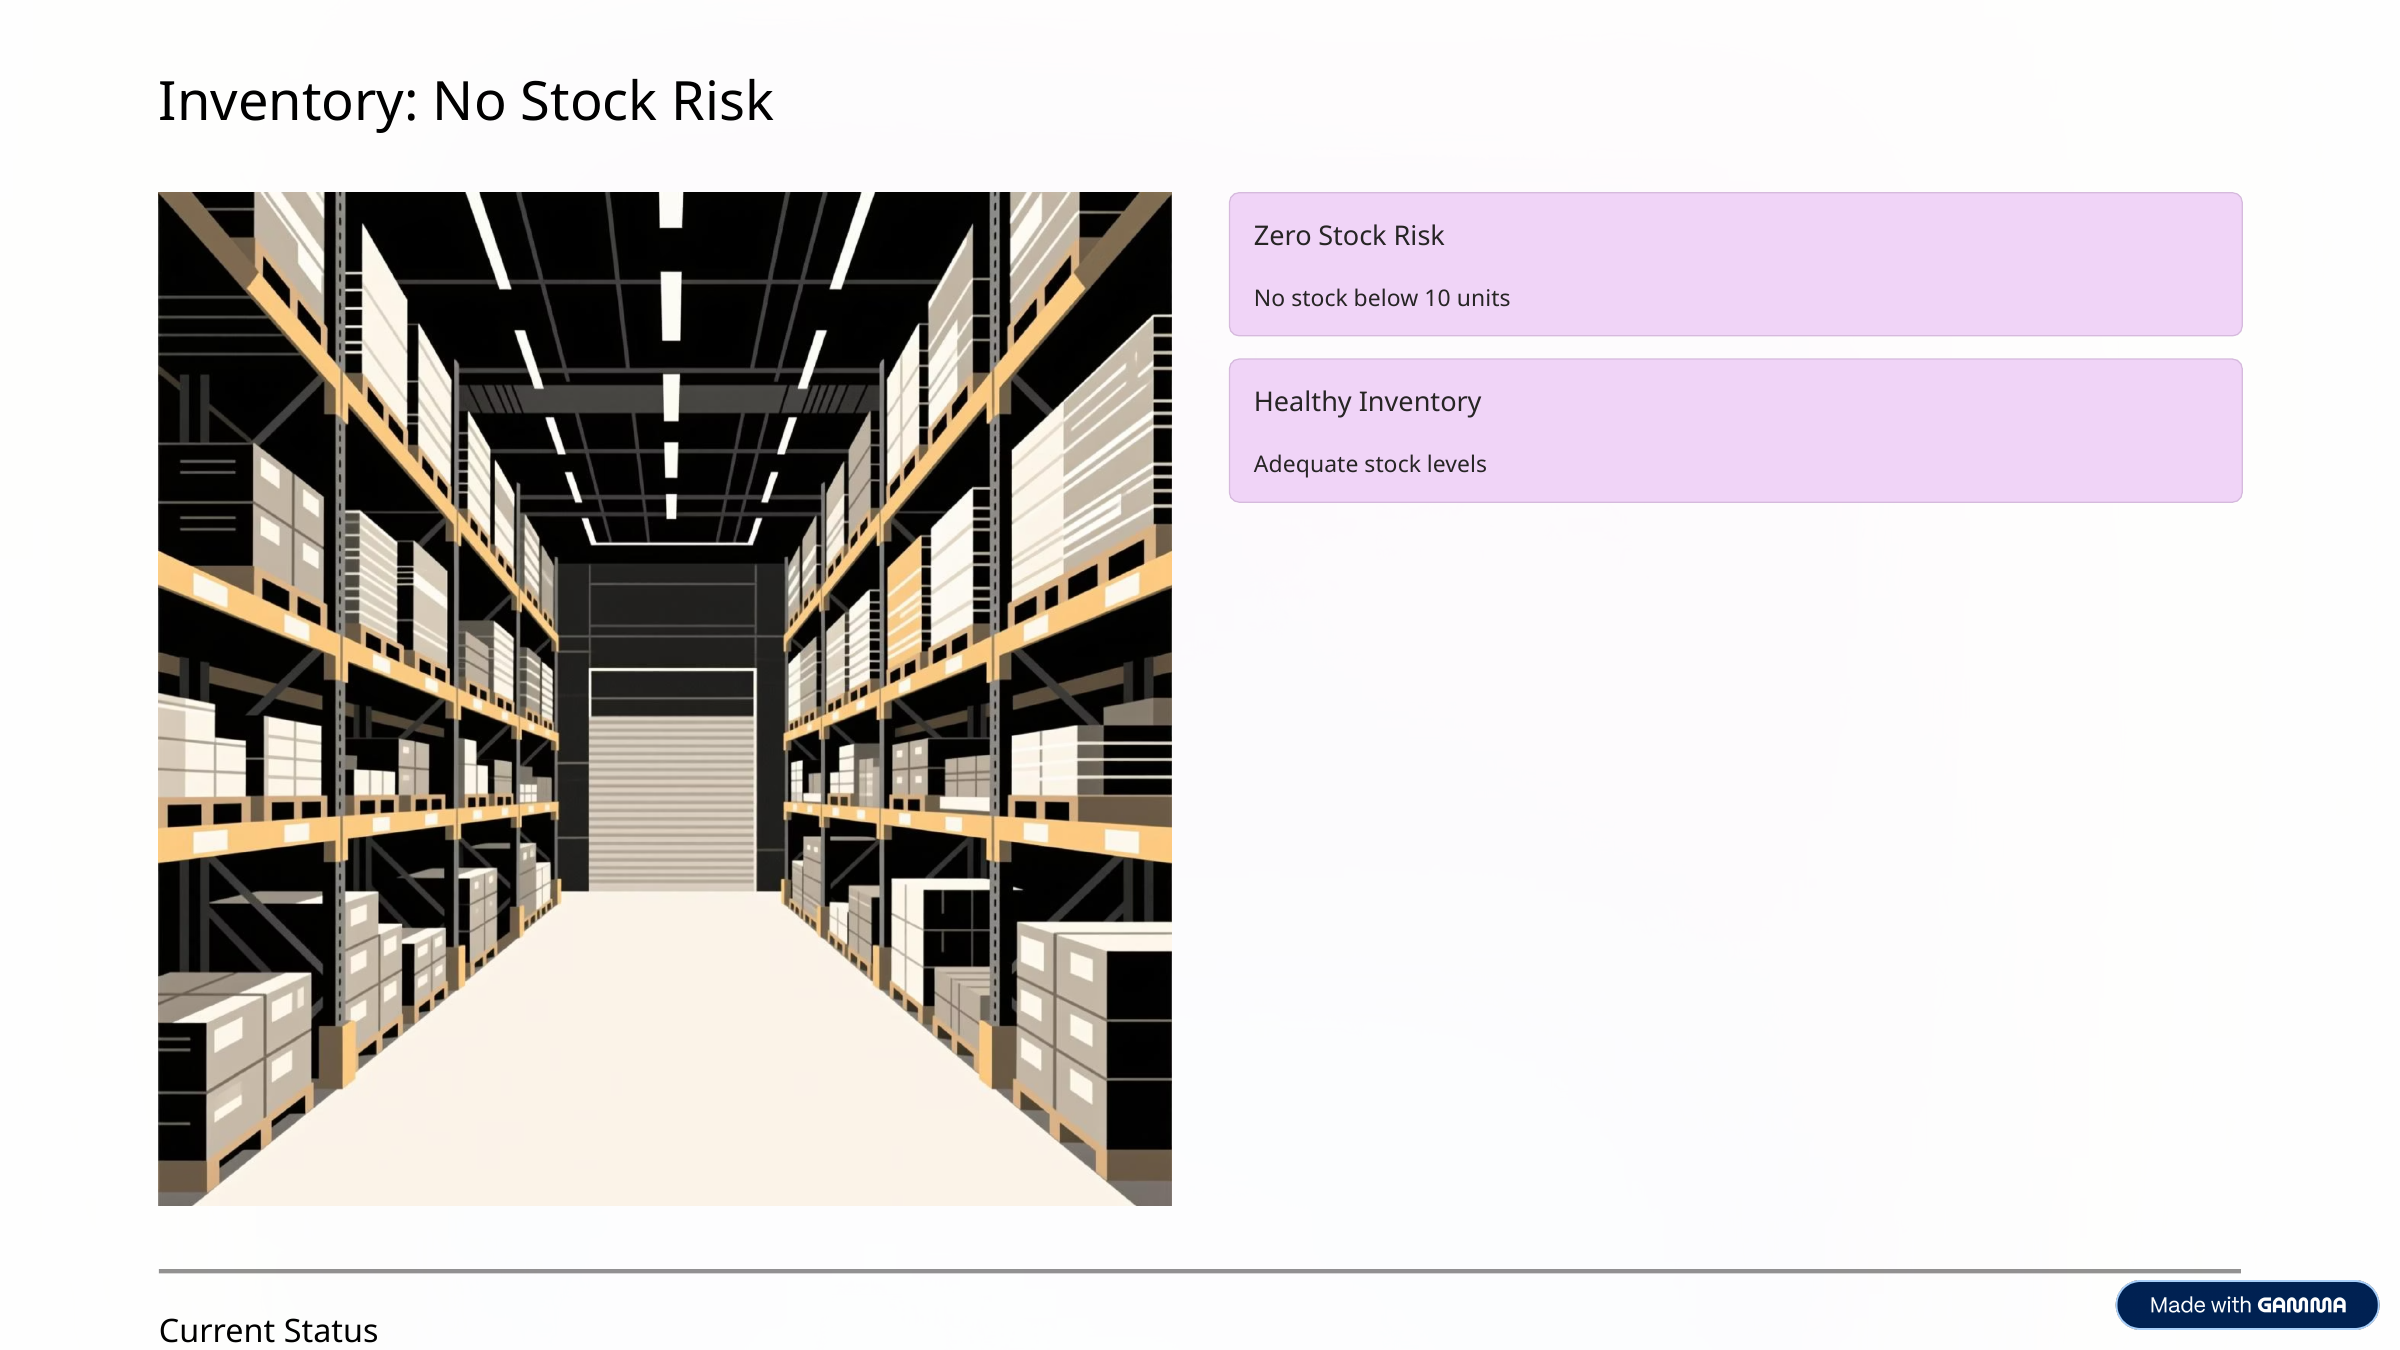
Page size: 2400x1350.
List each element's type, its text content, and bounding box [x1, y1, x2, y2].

picture [158, 192, 1172, 1206]
text_box No stock below 10 units [1253, 274, 2218, 312]
text_box Adequate stock levels [1253, 440, 2218, 478]
text_box [1229, 192, 2243, 336]
text_box [1229, 358, 2243, 503]
text_box Current Status [158, 1308, 487, 1350]
picture [2106, 1271, 2389, 1339]
text_box Inventory: No Stock Risk [158, 63, 806, 132]
text_box Zero Stock Risk [1253, 217, 1527, 252]
text_box [158, 1269, 2241, 1274]
text_box Healthy Inventory [1253, 383, 1527, 418]
